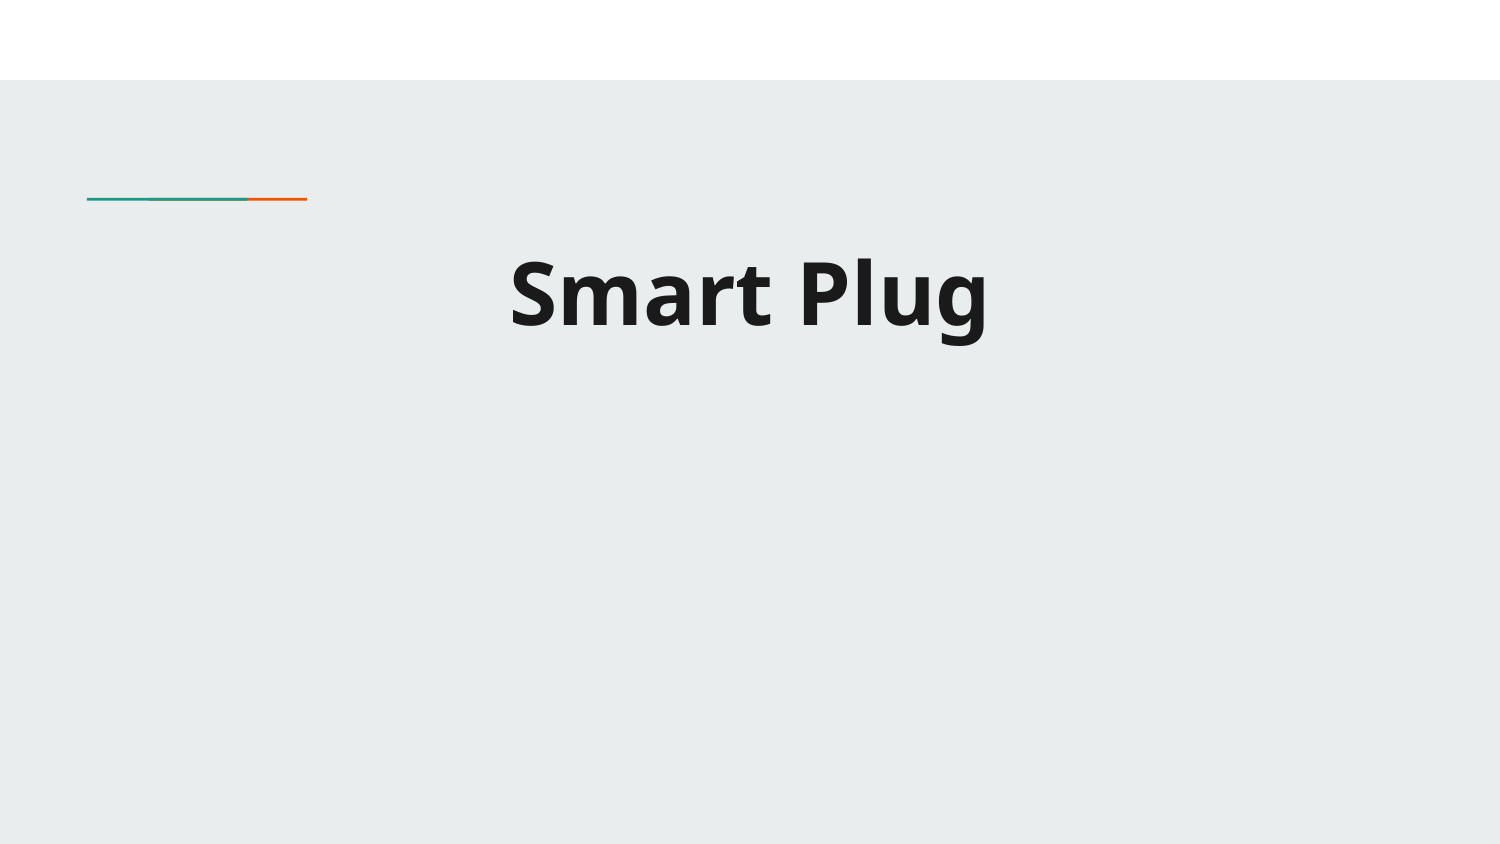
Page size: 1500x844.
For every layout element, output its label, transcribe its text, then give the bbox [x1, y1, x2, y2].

title Smart Plug [119, 216, 1381, 490]
